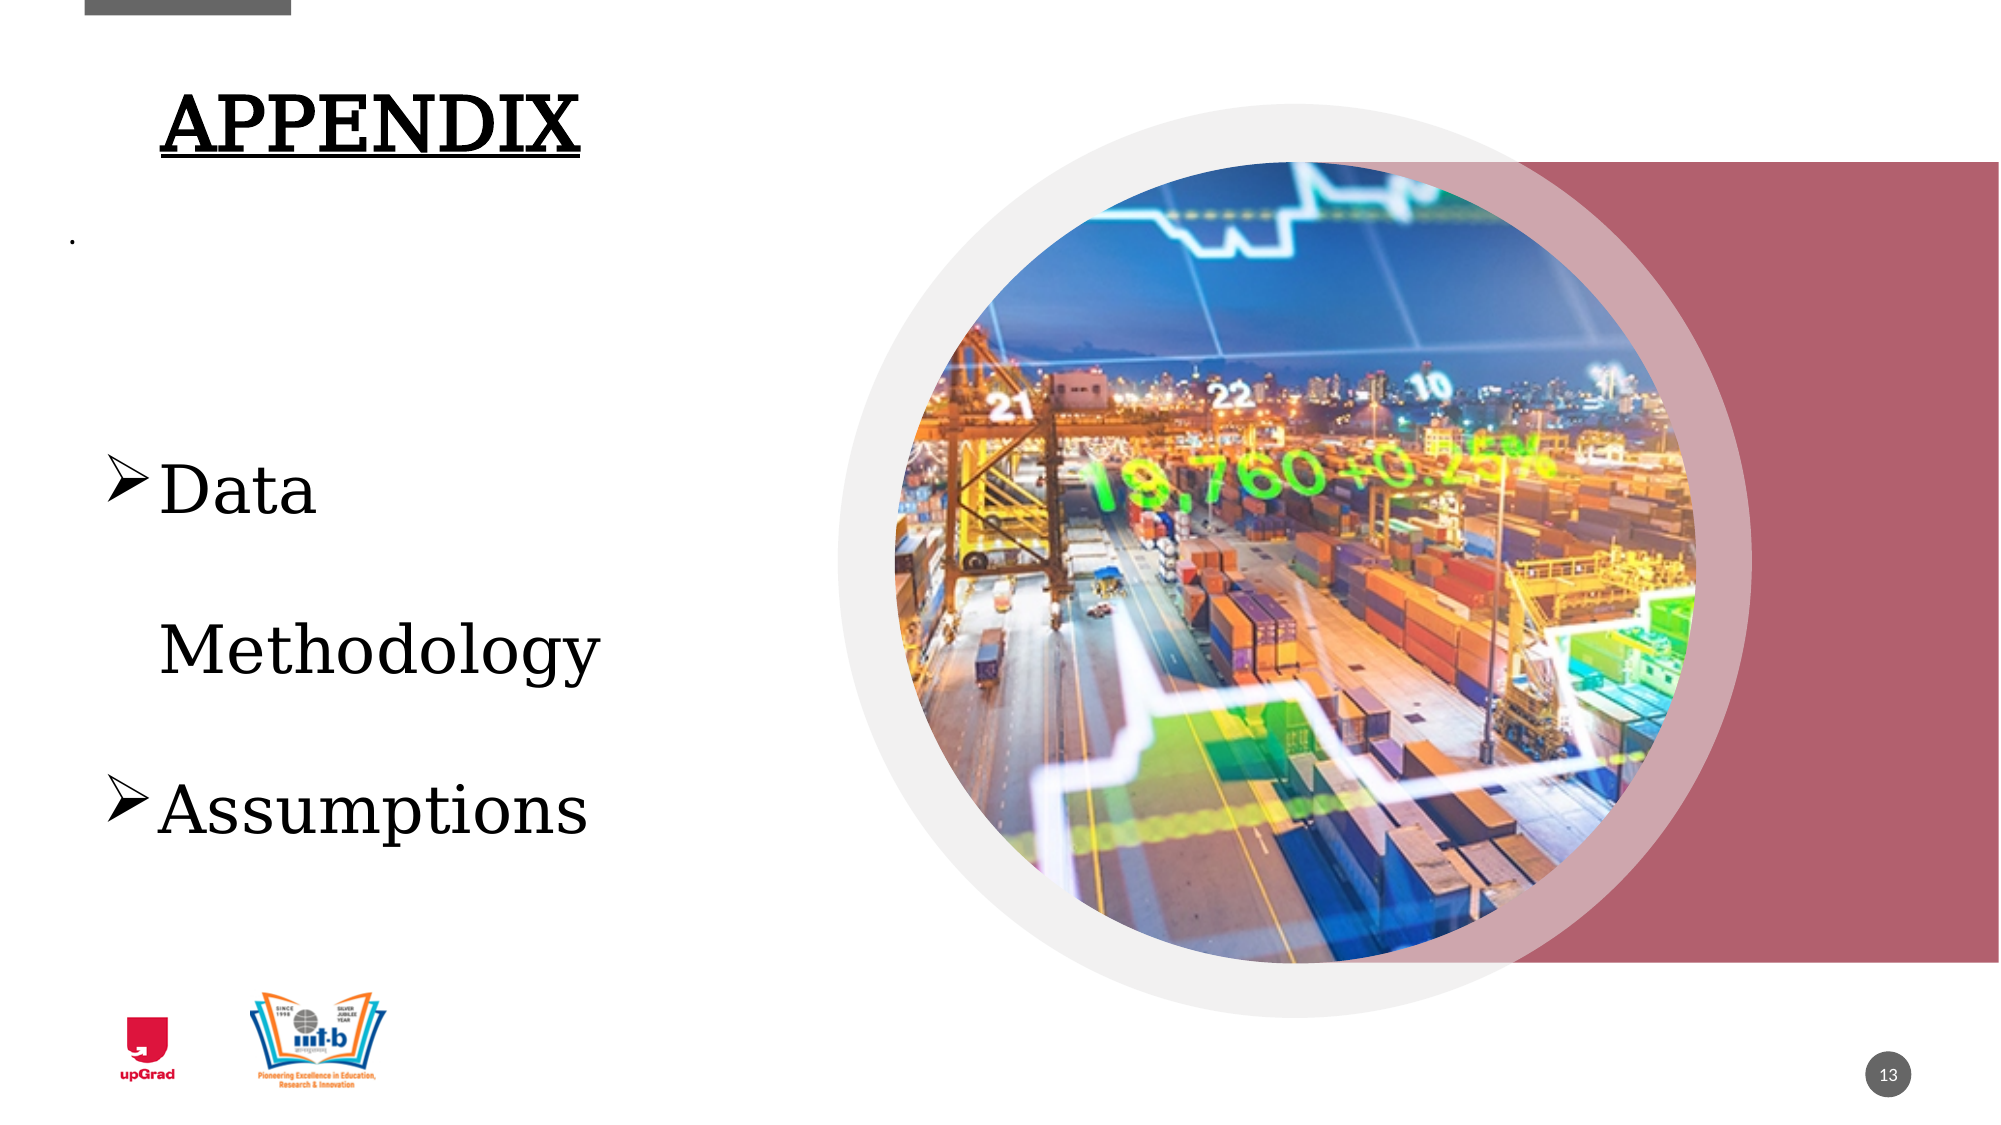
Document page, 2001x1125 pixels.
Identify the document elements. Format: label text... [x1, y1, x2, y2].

slide_number 13 [1864, 1059, 1913, 1090]
text_box Data Methodology Assumptions [87, 359, 788, 899]
title Appendix [68, 49, 1164, 203]
picture [46, 976, 399, 1111]
picture [894, 162, 1697, 964]
list . [68, 212, 824, 964]
